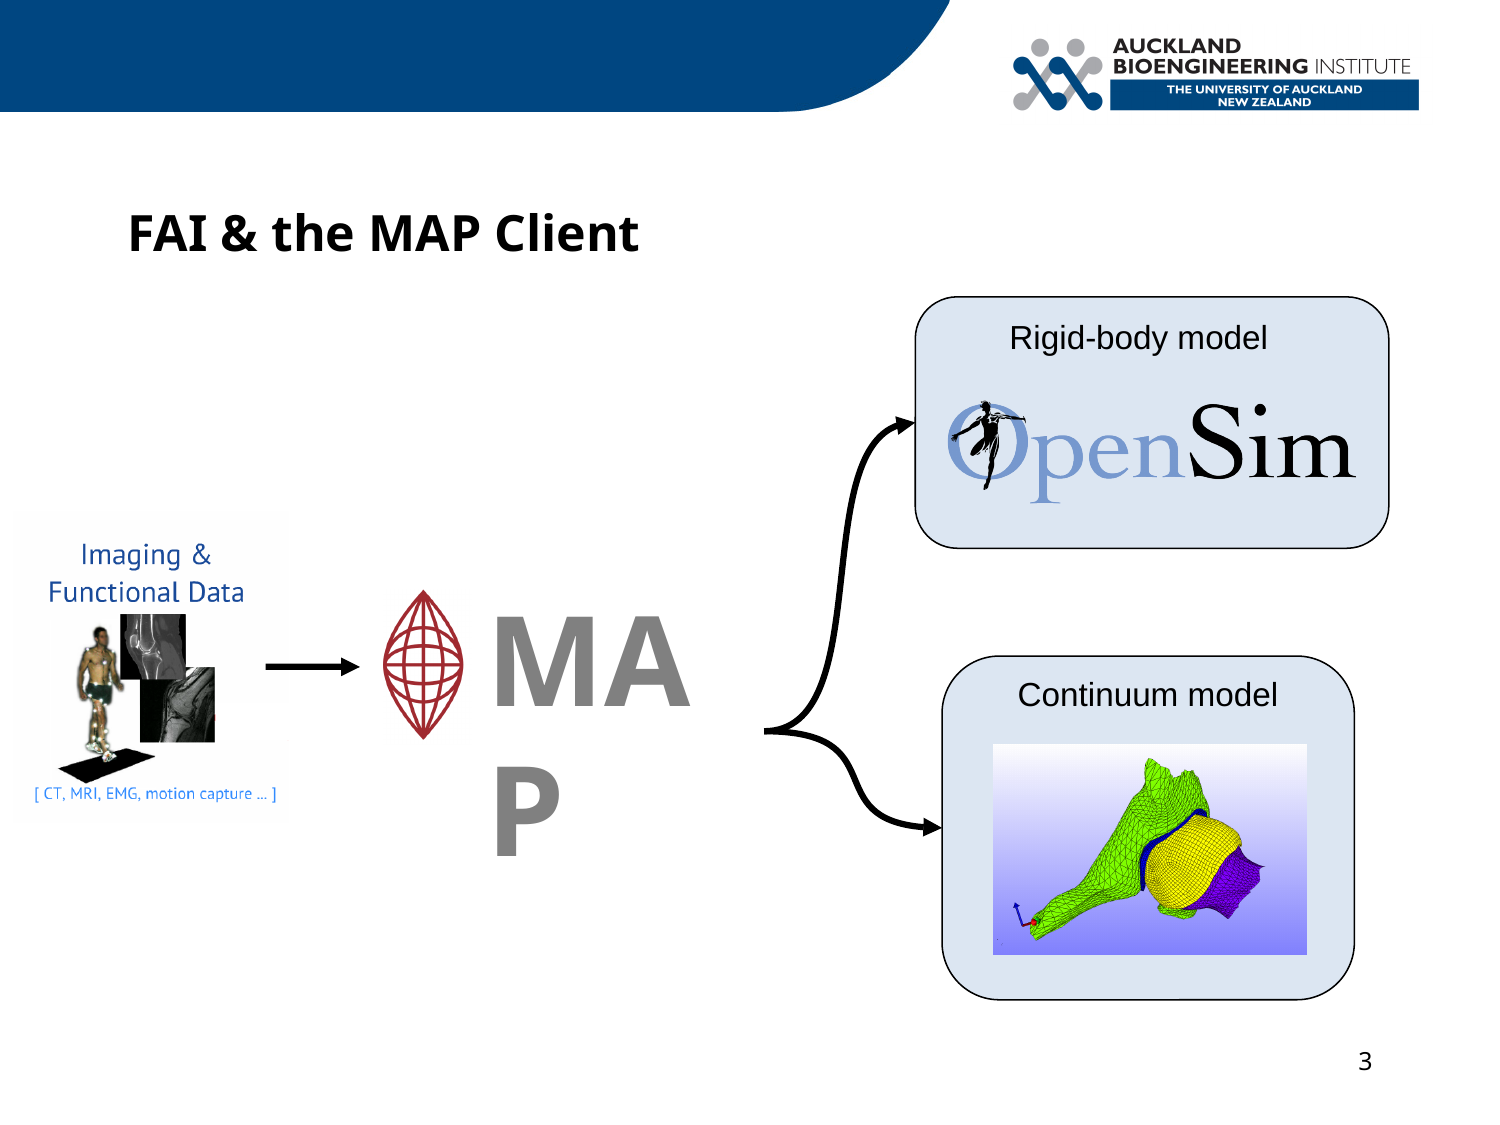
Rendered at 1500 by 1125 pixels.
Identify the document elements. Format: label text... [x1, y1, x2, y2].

picture [993, 744, 1307, 956]
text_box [915, 296, 1390, 549]
slide_number 3 [1074, 1037, 1388, 1101]
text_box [763, 422, 916, 644]
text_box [382, 573, 765, 745]
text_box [763, 645, 943, 829]
title FAI & the MAP Client [112, 174, 1388, 288]
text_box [941, 655, 1355, 1001]
picture [0, 0, 950, 112]
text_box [13, 510, 345, 823]
picture [999, 24, 1433, 126]
